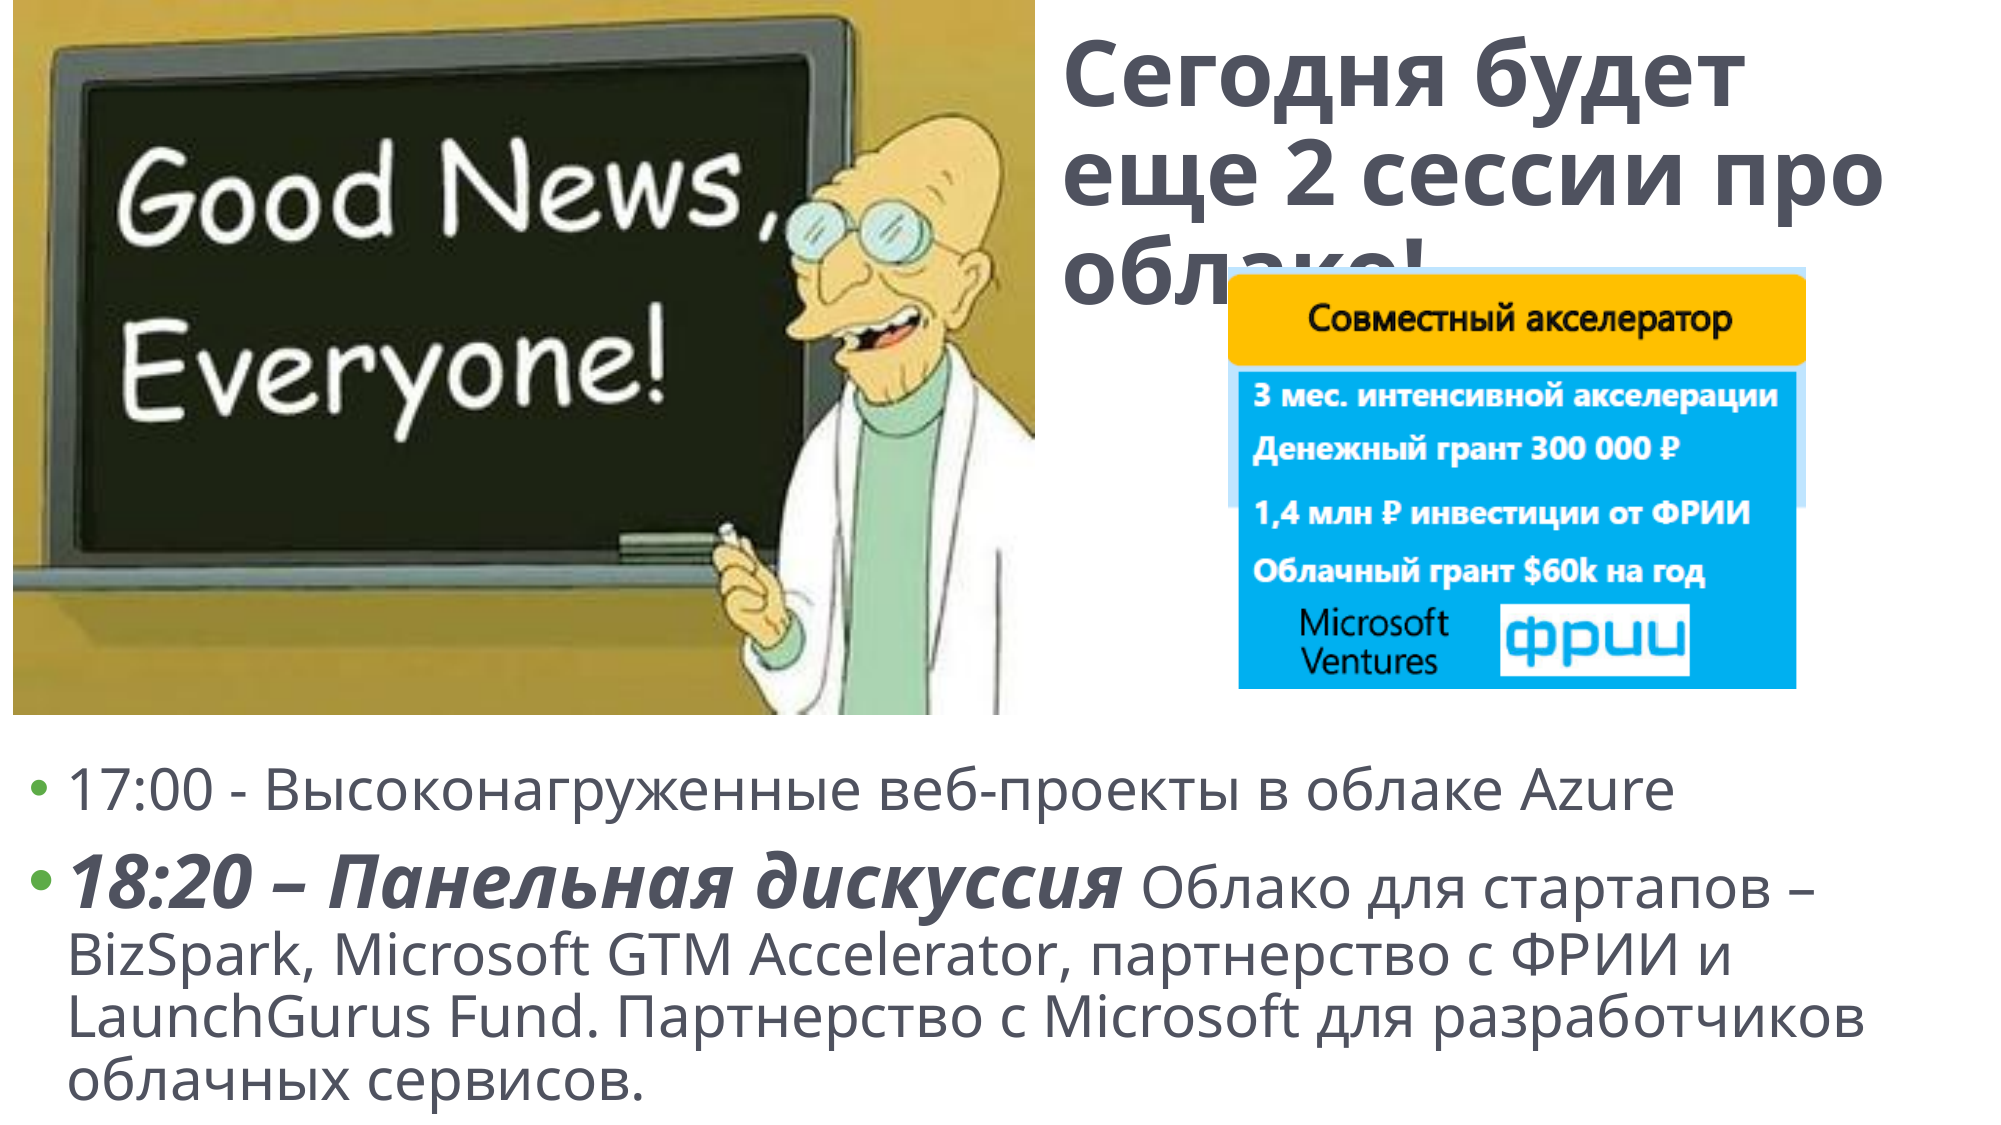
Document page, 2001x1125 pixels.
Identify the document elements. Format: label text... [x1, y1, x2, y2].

picture [1524, 556, 1578, 585]
picture [1482, 565, 1515, 582]
picture [1410, 435, 1425, 441]
picture [1487, 389, 1503, 406]
picture [1574, 389, 1777, 414]
picture [1438, 443, 1522, 467]
picture [1253, 436, 1334, 466]
picture [1281, 501, 1299, 524]
picture [1412, 507, 1429, 524]
picture [1256, 501, 1267, 524]
picture [1506, 382, 1563, 406]
picture [1335, 443, 1380, 459]
picture [1272, 521, 1279, 528]
picture [1379, 389, 1412, 406]
picture [1581, 507, 1599, 524]
picture [1607, 565, 1642, 582]
picture [1283, 389, 1347, 406]
picture [1596, 436, 1652, 459]
picture [1728, 501, 1749, 524]
picture [1501, 604, 1689, 676]
picture [1432, 507, 1537, 524]
picture [1532, 436, 1586, 459]
picture [1609, 507, 1643, 524]
picture [1654, 565, 1705, 588]
picture [1383, 443, 1426, 459]
picture [1653, 501, 1679, 524]
title Сегодня будет еще 2 сессии про облако! [1046, 20, 1926, 168]
picture [1355, 507, 1371, 524]
picture [1581, 557, 1597, 582]
list 17:00 - Высоконагруженные веб-проекты в облаке Azure 18:20 – Панельная дискуссия Облако для стартапов – BizSpark, Microsoft GTM Accelerator, партнерство с ФРИИ и LaunchGurus Fund. Партнерство с Microsoft для разработчиков облачных сервисов. [13, 752, 1926, 1125]
picture [1682, 501, 1724, 524]
picture [1228, 267, 1806, 689]
picture [1661, 436, 1680, 459]
picture [1254, 557, 1420, 582]
picture [1540, 507, 1578, 530]
picture [1383, 501, 1401, 524]
picture [1358, 389, 1376, 406]
picture [1255, 383, 1270, 406]
picture [1310, 507, 1352, 524]
picture [13, 0, 1035, 715]
picture [1430, 565, 1479, 590]
picture [1413, 389, 1484, 406]
